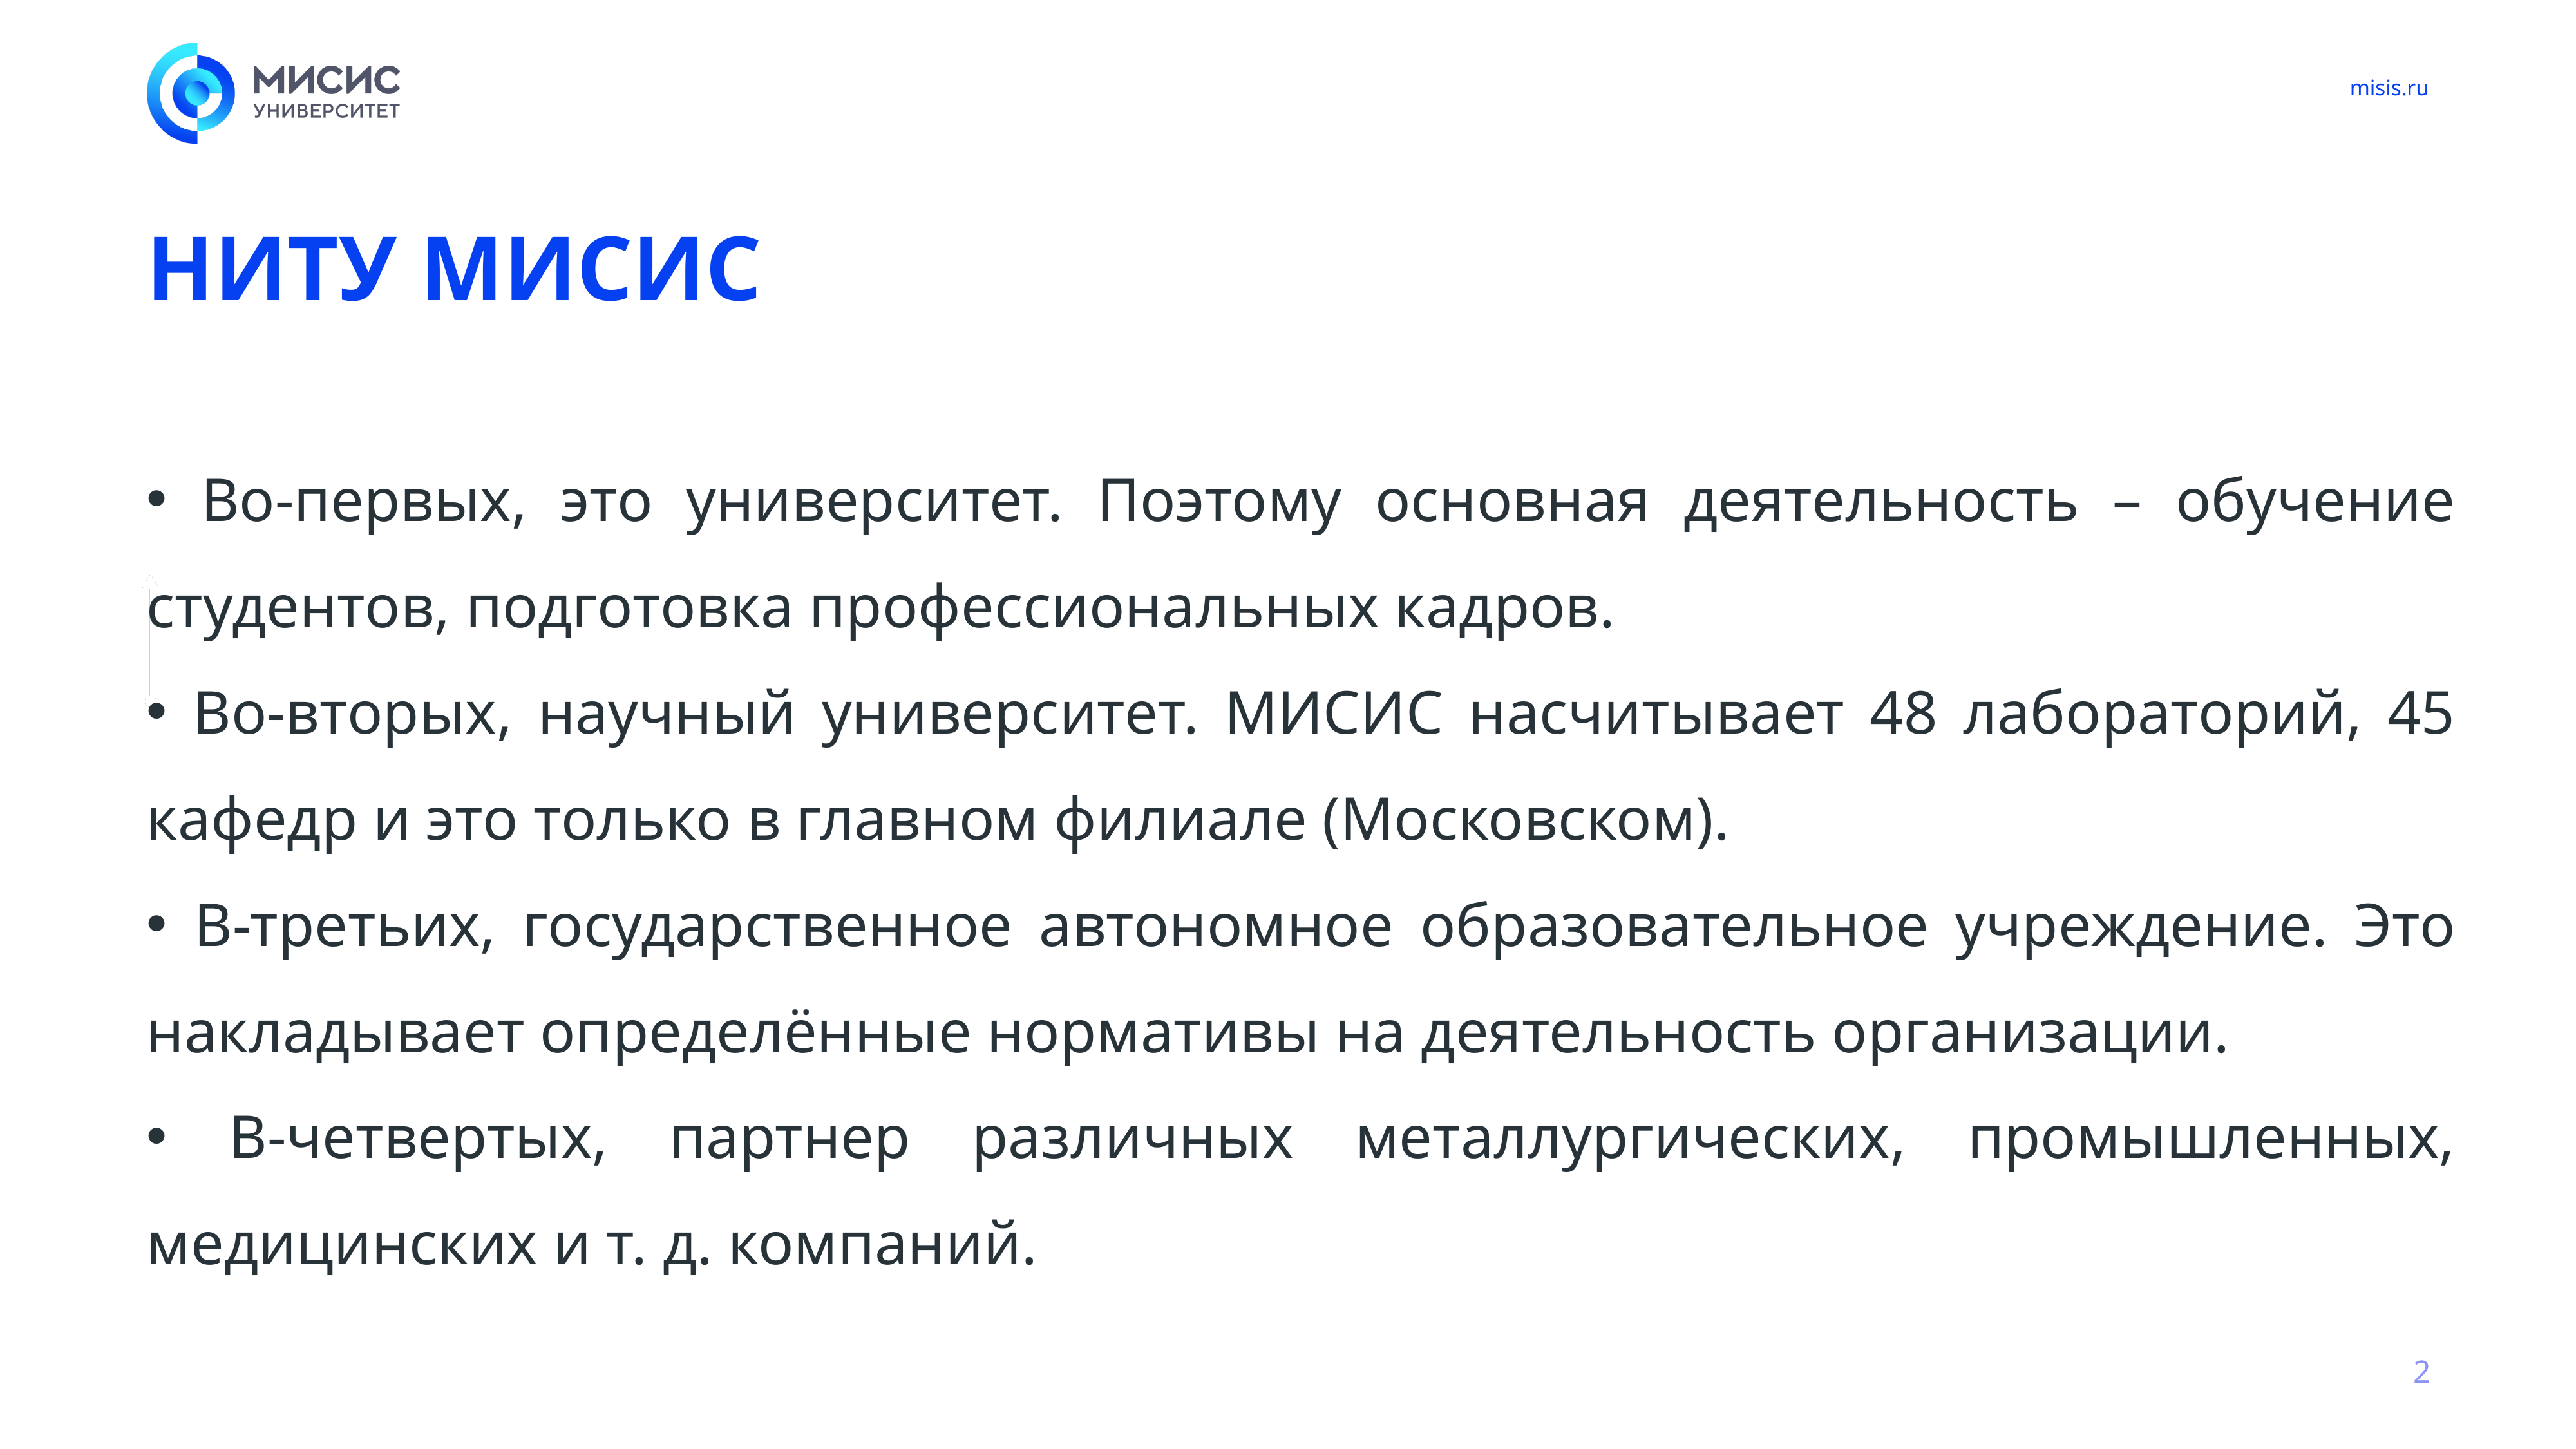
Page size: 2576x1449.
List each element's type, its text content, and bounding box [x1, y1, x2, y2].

picture [147, 42, 401, 144]
slide_number 2 [2092, 1334, 2441, 1412]
title НИТУ МИСИС [137, 223, 1387, 422]
list Во-первых, это университет. Поэтому основная деятельность – обучение студентов, подготовка профессиональных кадров. Во-вторых, научный университет. МИСИС насчитывает 48 лабораторий, 45 кафедр и это только в главном филиале (Московском). В-третьих, государственное автономное образовательное учреждение. Это накладывает определённые нормативы на деятельность организации. В-четвертых, партнер различных металлургических, промышленных, медицинских и т. д. компаний. [137, 422, 2467, 1303]
